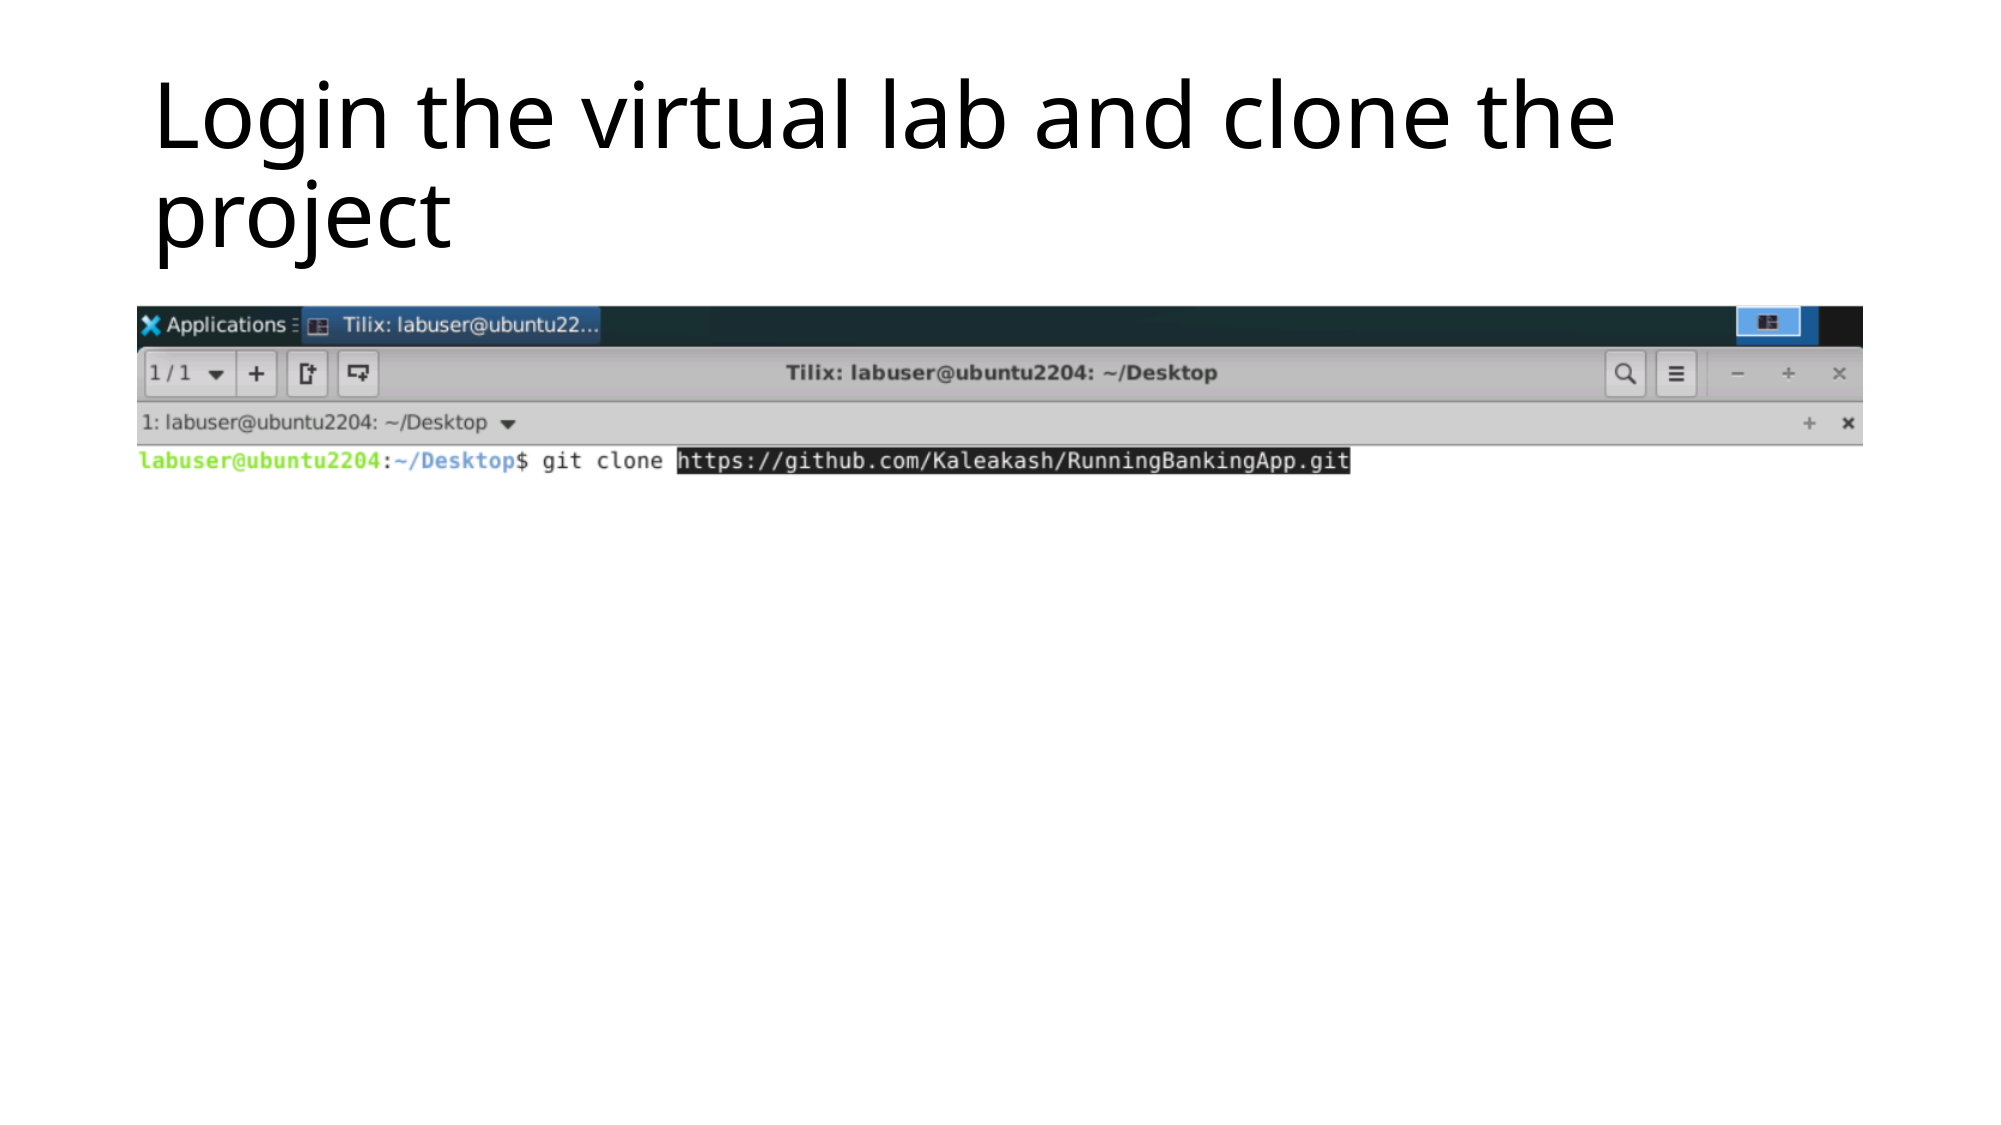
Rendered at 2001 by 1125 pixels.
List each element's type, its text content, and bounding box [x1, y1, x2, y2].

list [137, 304, 1863, 732]
title Login the virtual lab and clone the project [137, 59, 1863, 278]
